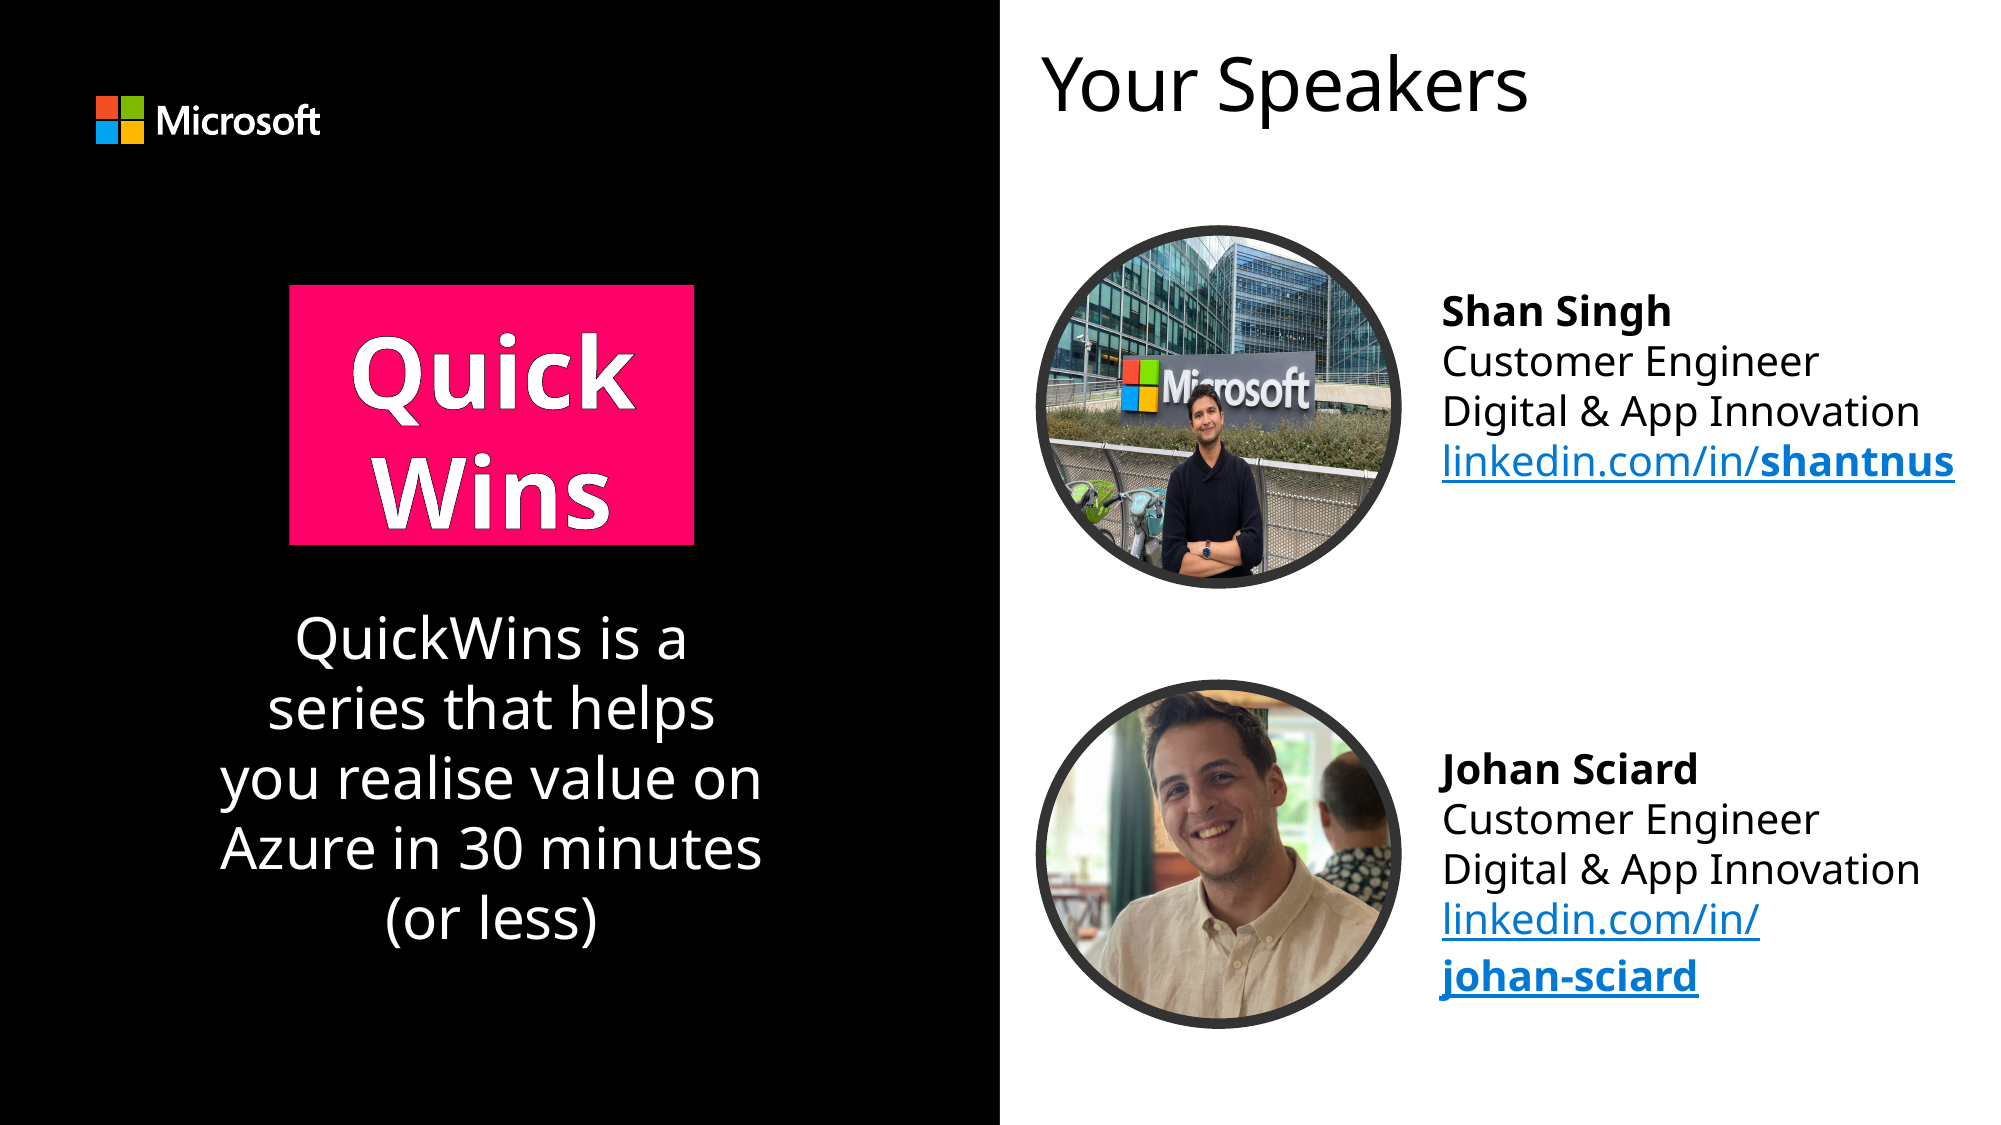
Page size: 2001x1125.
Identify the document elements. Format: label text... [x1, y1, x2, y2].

text_box QuickWins is a series that helps you realise value on Azure in 30 minutes (or less) [212, 601, 772, 952]
text_box Johan Sciard Customer Engineer Digital & App Innovation linkedin.com/in/johan-sciard [1441, 742, 2000, 1007]
text_box Shan Singh Customer Engineer Digital & App Innovation linkedin.com/in/shantnus [1441, 284, 1980, 492]
title Your Speakers [1040, 35, 1625, 127]
picture [1040, 230, 1397, 584]
text_box Quick Wins [289, 284, 695, 546]
text_box [999, 0, 2000, 1125]
picture [1040, 684, 1397, 1024]
